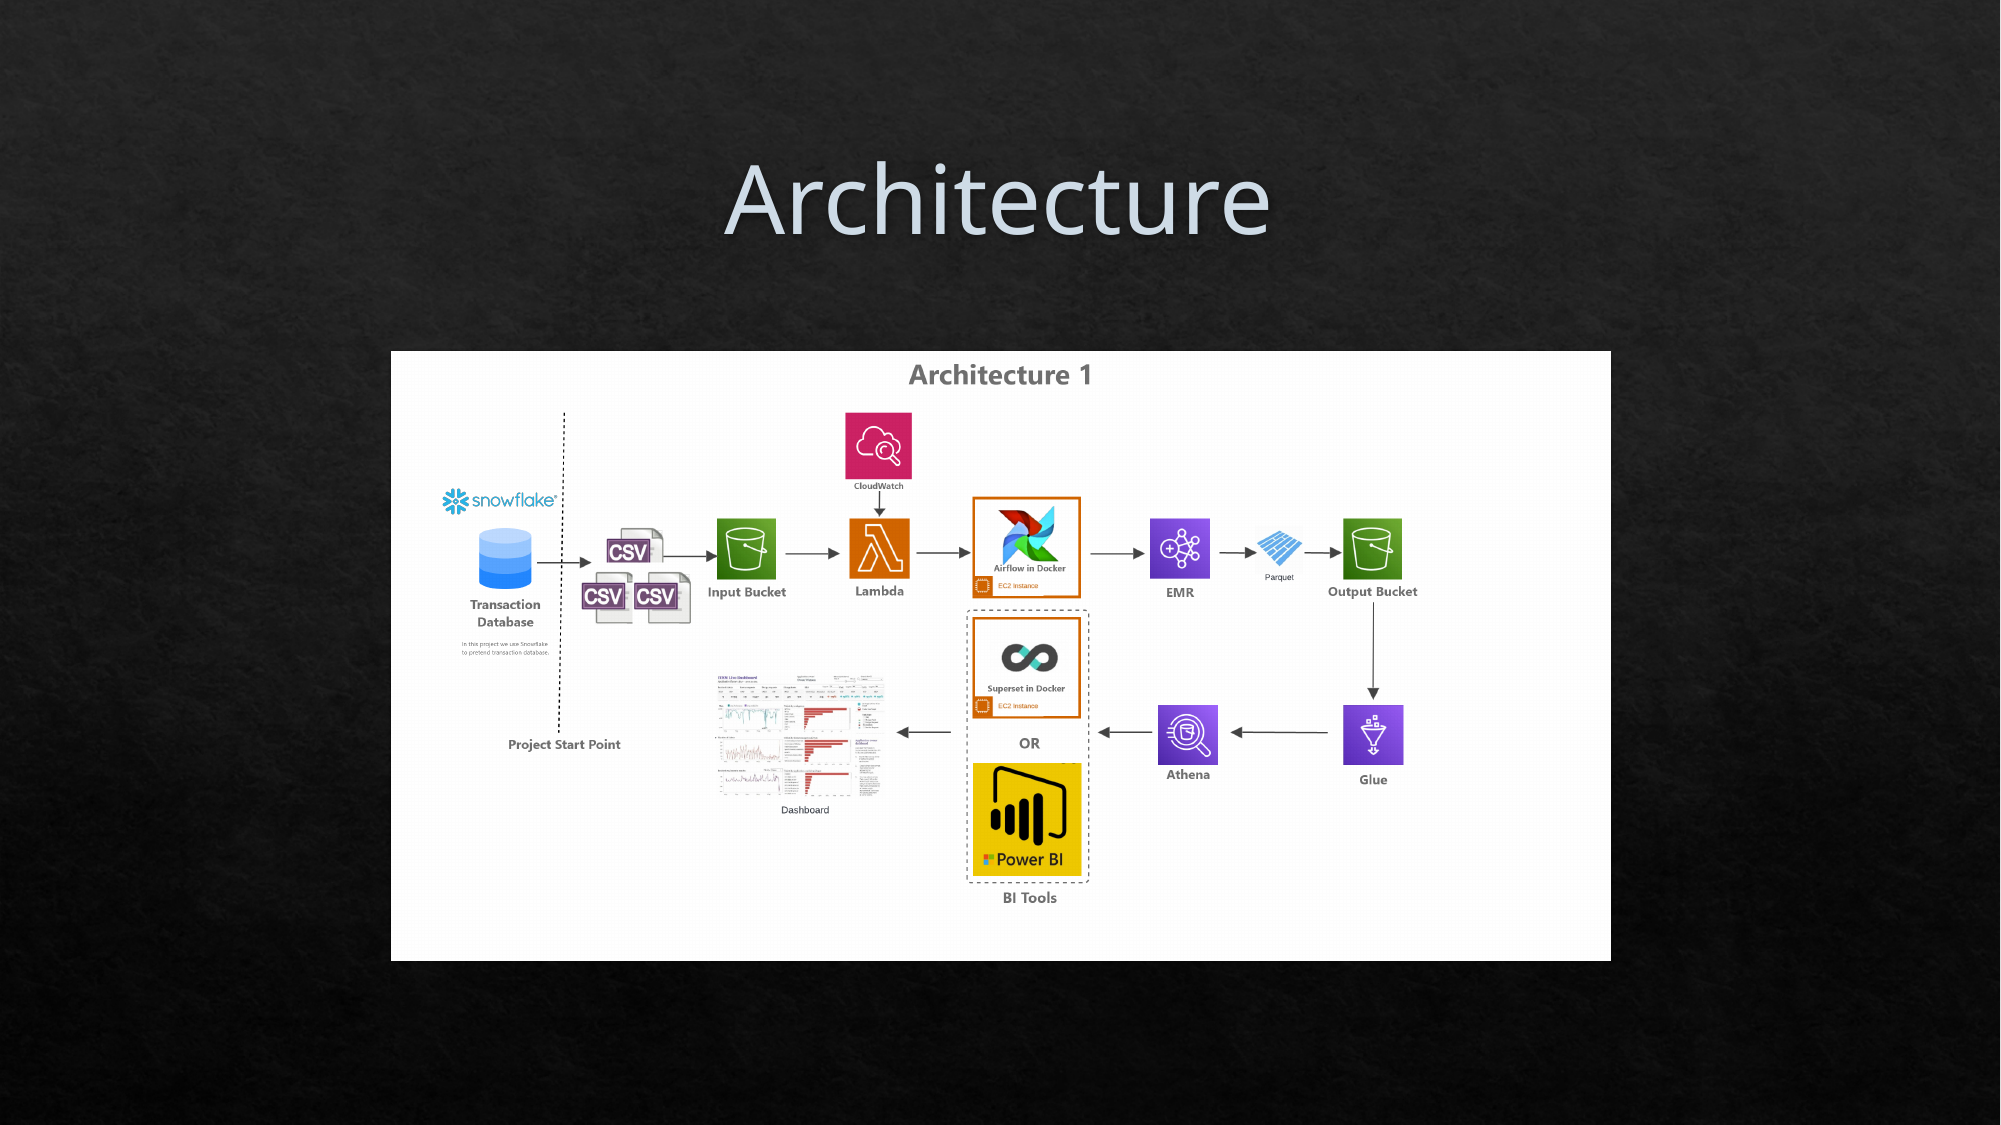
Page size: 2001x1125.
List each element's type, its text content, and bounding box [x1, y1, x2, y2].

picture [442, 469, 558, 534]
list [391, 350, 1611, 961]
title Architecture [149, 99, 1849, 307]
